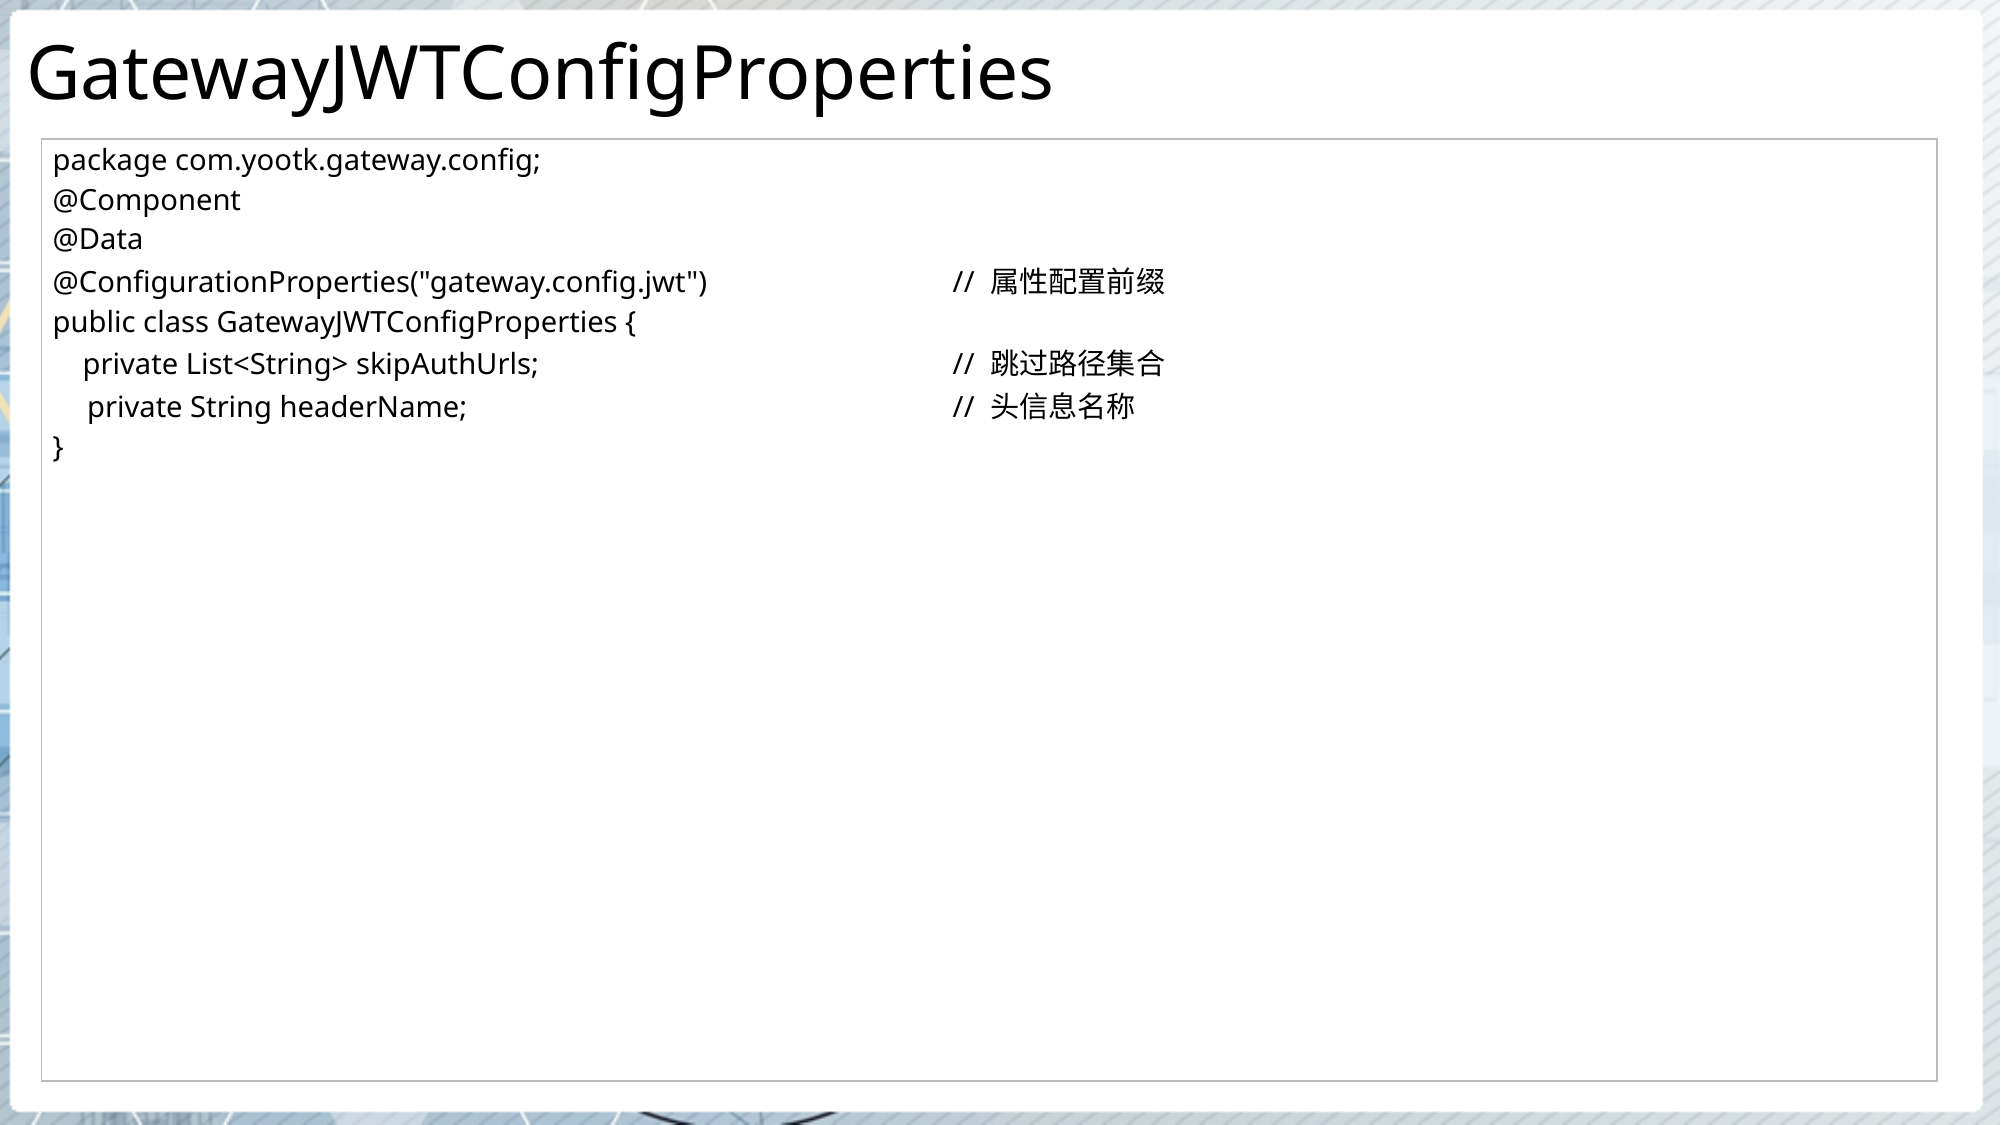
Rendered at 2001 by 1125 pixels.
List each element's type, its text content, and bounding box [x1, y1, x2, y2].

table_header package com.yootk.gateway.config; @Component @Data @ConfigurationProperties("gateway.config.jwt") // 属性配置前缀 public class GatewayJWTConfigProperties { private List<String> skipAuthUrls; // 跳过路径集合 private String headerName; // 头信息名称 } [42, 140, 1936, 1080]
title GatewayJWTConfigProperties [11, 11, 1983, 140]
picture [0, 0, 2000, 1125]
